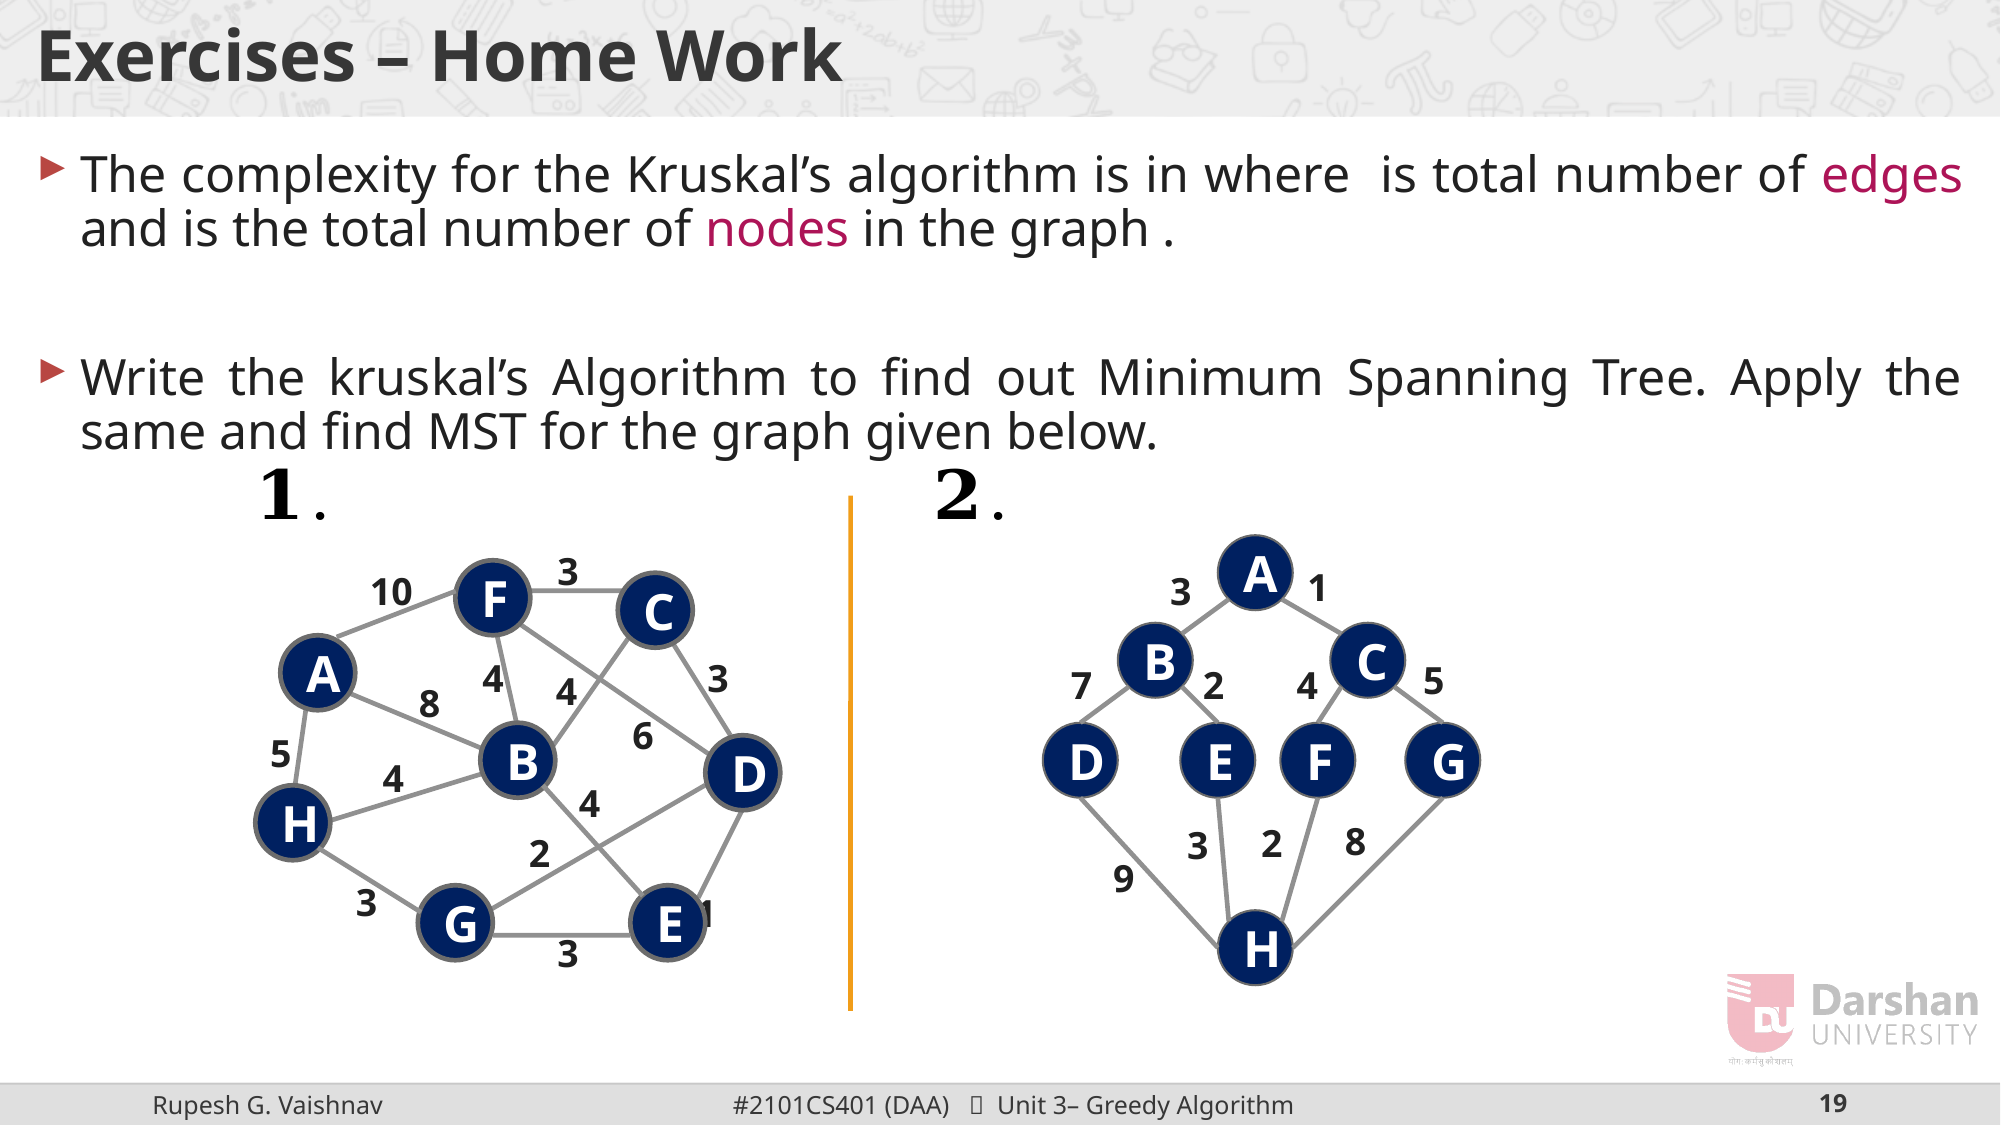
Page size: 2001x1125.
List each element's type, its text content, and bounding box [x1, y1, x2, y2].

text_box E [630, 885, 706, 961]
text_box 10 [355, 560, 434, 620]
text_box B [480, 722, 556, 798]
text_box 2 [1246, 812, 1281, 872]
text_box 1 [680, 837, 759, 942]
text_box 6 [617, 704, 695, 765]
text_box 4 [541, 660, 592, 720]
text_box D [1041, 721, 1119, 799]
text_box 5 [255, 722, 306, 783]
text_box 5 [1408, 649, 1459, 710]
text_box D [705, 735, 781, 811]
text_box C [617, 572, 693, 648]
text_box H [255, 785, 331, 861]
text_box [1181, 599, 1229, 634]
text_box [255, 664, 343, 748]
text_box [1181, 686, 1218, 723]
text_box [1724, 972, 1981, 1068]
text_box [1281, 599, 1342, 634]
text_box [1292, 797, 1443, 948]
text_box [1281, 797, 1292, 922]
text_box H [1216, 909, 1294, 987]
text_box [1394, 686, 1443, 723]
text_box 4 [564, 772, 643, 833]
text_box 8 [404, 672, 455, 733]
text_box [1080, 686, 1129, 723]
text_box 2 [514, 822, 565, 883]
text_box 3 [542, 540, 593, 601]
text_box 3 [692, 647, 743, 708]
text_box E [1179, 721, 1257, 798]
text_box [1317, 686, 1342, 723]
text_box A [280, 635, 356, 711]
text_box B [1116, 621, 1194, 699]
text_box 4 [1281, 655, 1332, 715]
text_box 3 [1155, 560, 1206, 620]
text_box G [417, 885, 493, 961]
text_box 2 [1188, 654, 1239, 715]
text_box A [1216, 534, 1292, 612]
text_box 4 [367, 747, 418, 808]
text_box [1217, 797, 1229, 922]
text_box 1 [1292, 556, 1343, 617]
text_box F [1279, 721, 1357, 797]
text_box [1080, 797, 1218, 948]
text_box G [1404, 721, 1482, 799]
text_box C [1329, 621, 1407, 699]
text_box 3 [341, 871, 392, 931]
title Exercises – Home Work [0, 0, 2000, 117]
text_box 4 [467, 647, 520, 708]
text_box F [455, 560, 531, 636]
text_box 3 [542, 922, 593, 983]
text_box 7 [1056, 654, 1107, 715]
